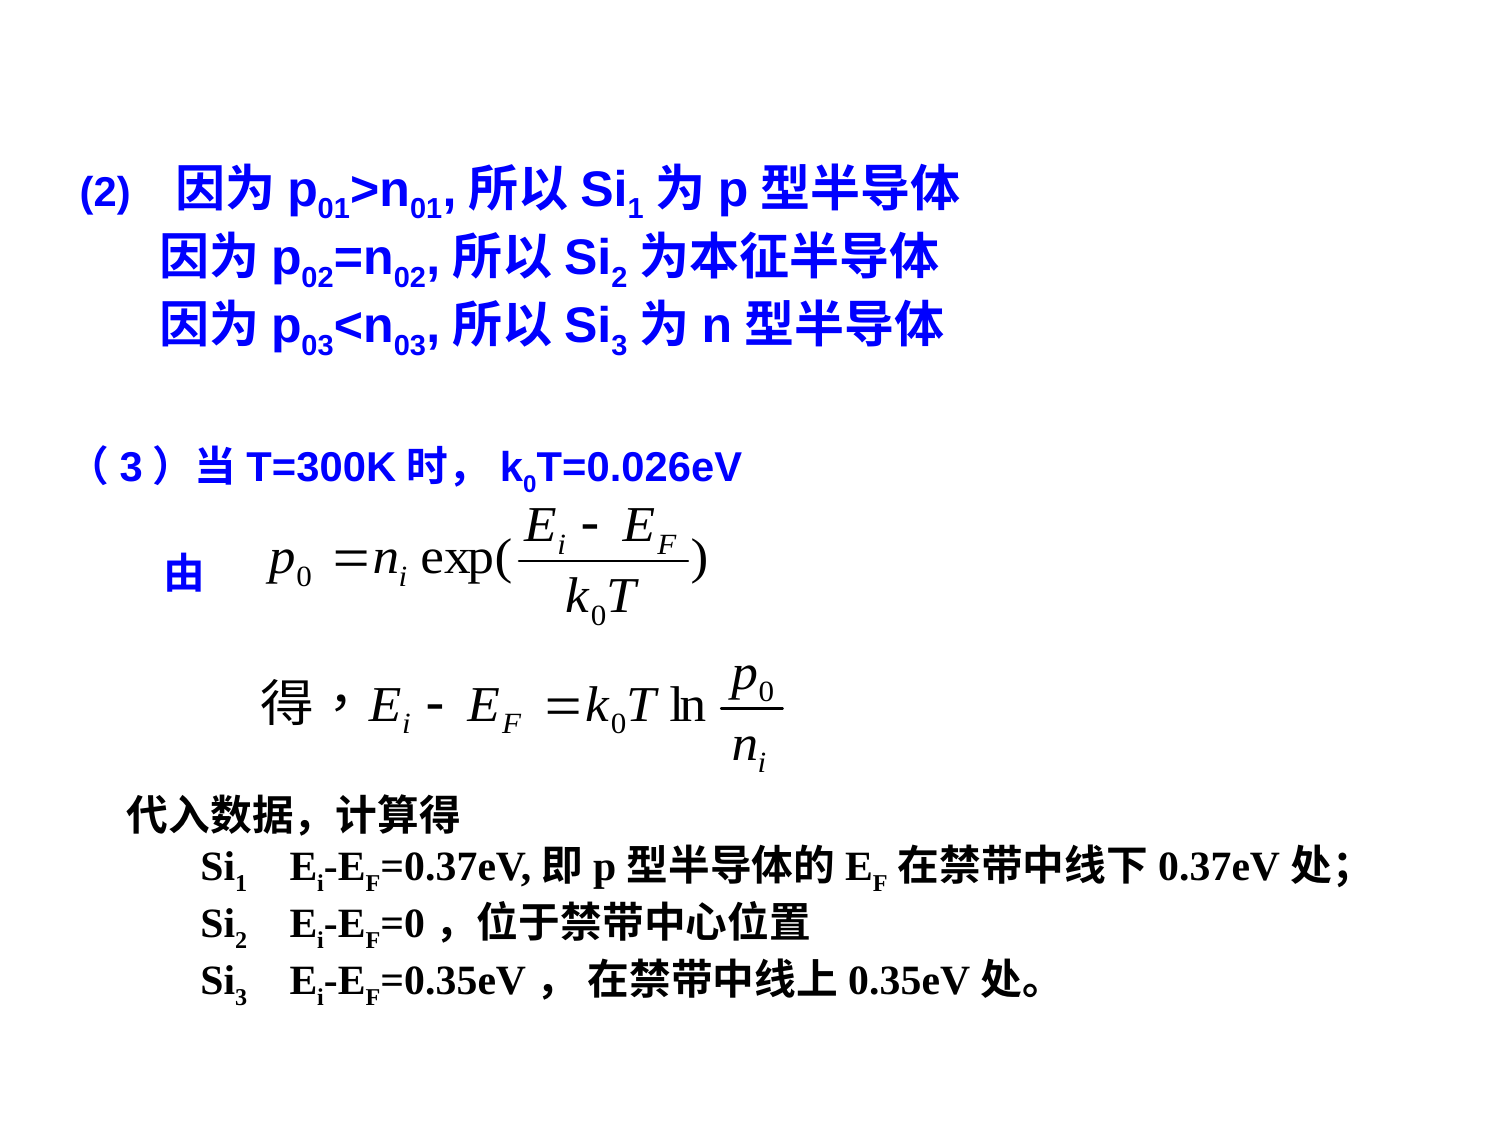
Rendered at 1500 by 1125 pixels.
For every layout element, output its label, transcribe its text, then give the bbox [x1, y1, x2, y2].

text_box 代入数据，计算得 Si1 Ei-EF=0.37eV,即p型半导体的EF在禁带中线下0.37eV处； Si2 Ei-EF=0，位于禁带中心位置 Si3 Ei-EF=0.35eV， 在禁带中线上0.35eV处。 [112, 781, 1427, 1018]
text_box （3）当T=300K时，k0T=0.026eV 由 [53, 432, 1376, 605]
text_box (2) 因为p01>n01,所以Si1为p型半导体 因为p02=n02,所以Si2为本征半导体 因为p03<n03,所以Si3为n型半导体 [64, 148, 1388, 369]
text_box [253, 491, 790, 782]
